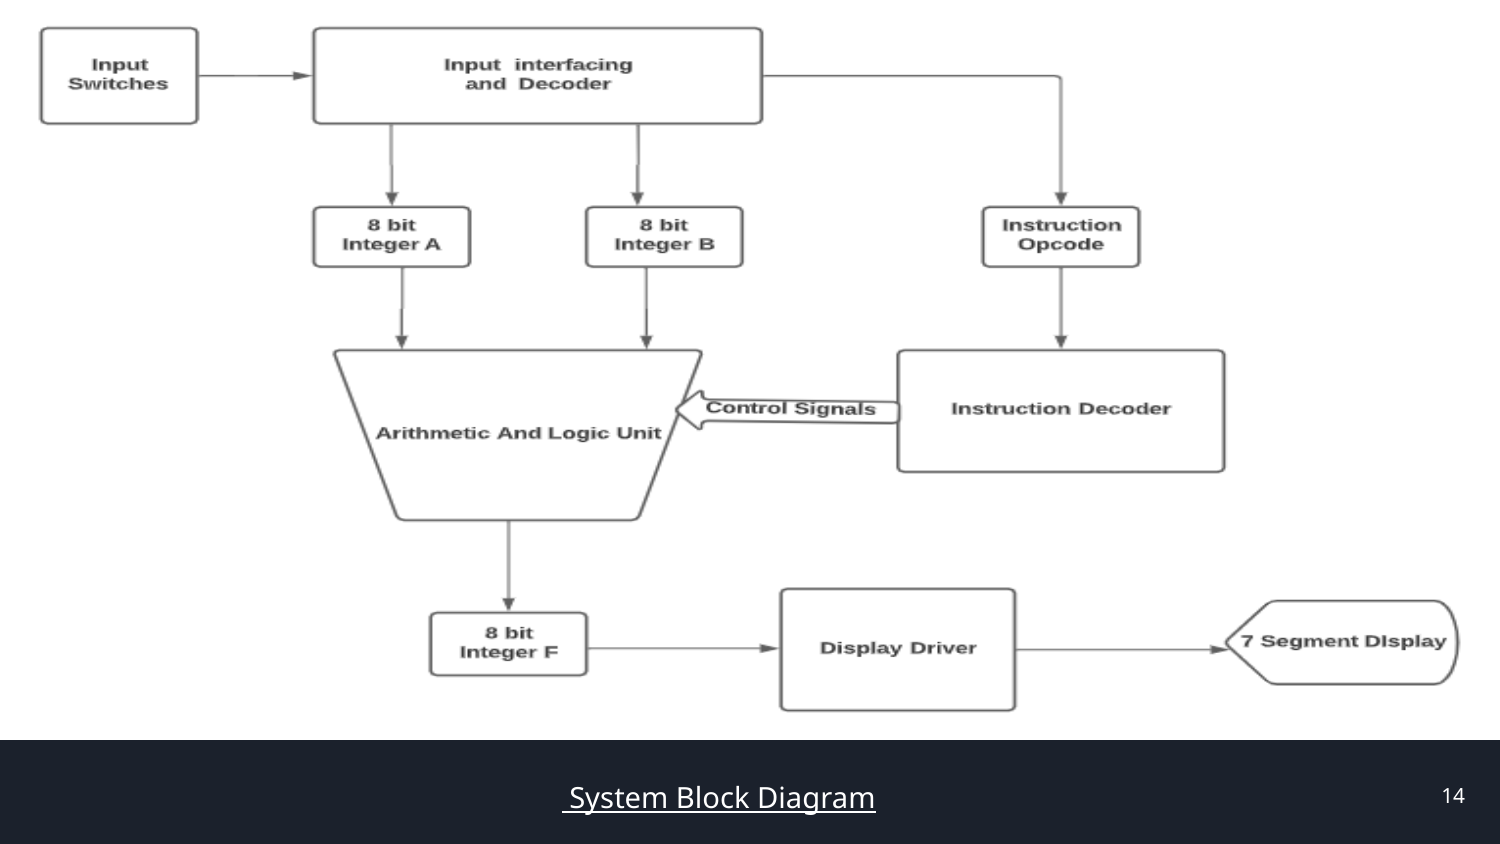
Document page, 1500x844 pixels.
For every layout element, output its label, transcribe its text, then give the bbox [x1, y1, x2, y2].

picture [0, 0, 1500, 740]
slide_number 14 [1389, 764, 1480, 830]
text_box System Block Diagram [396, 764, 1104, 830]
